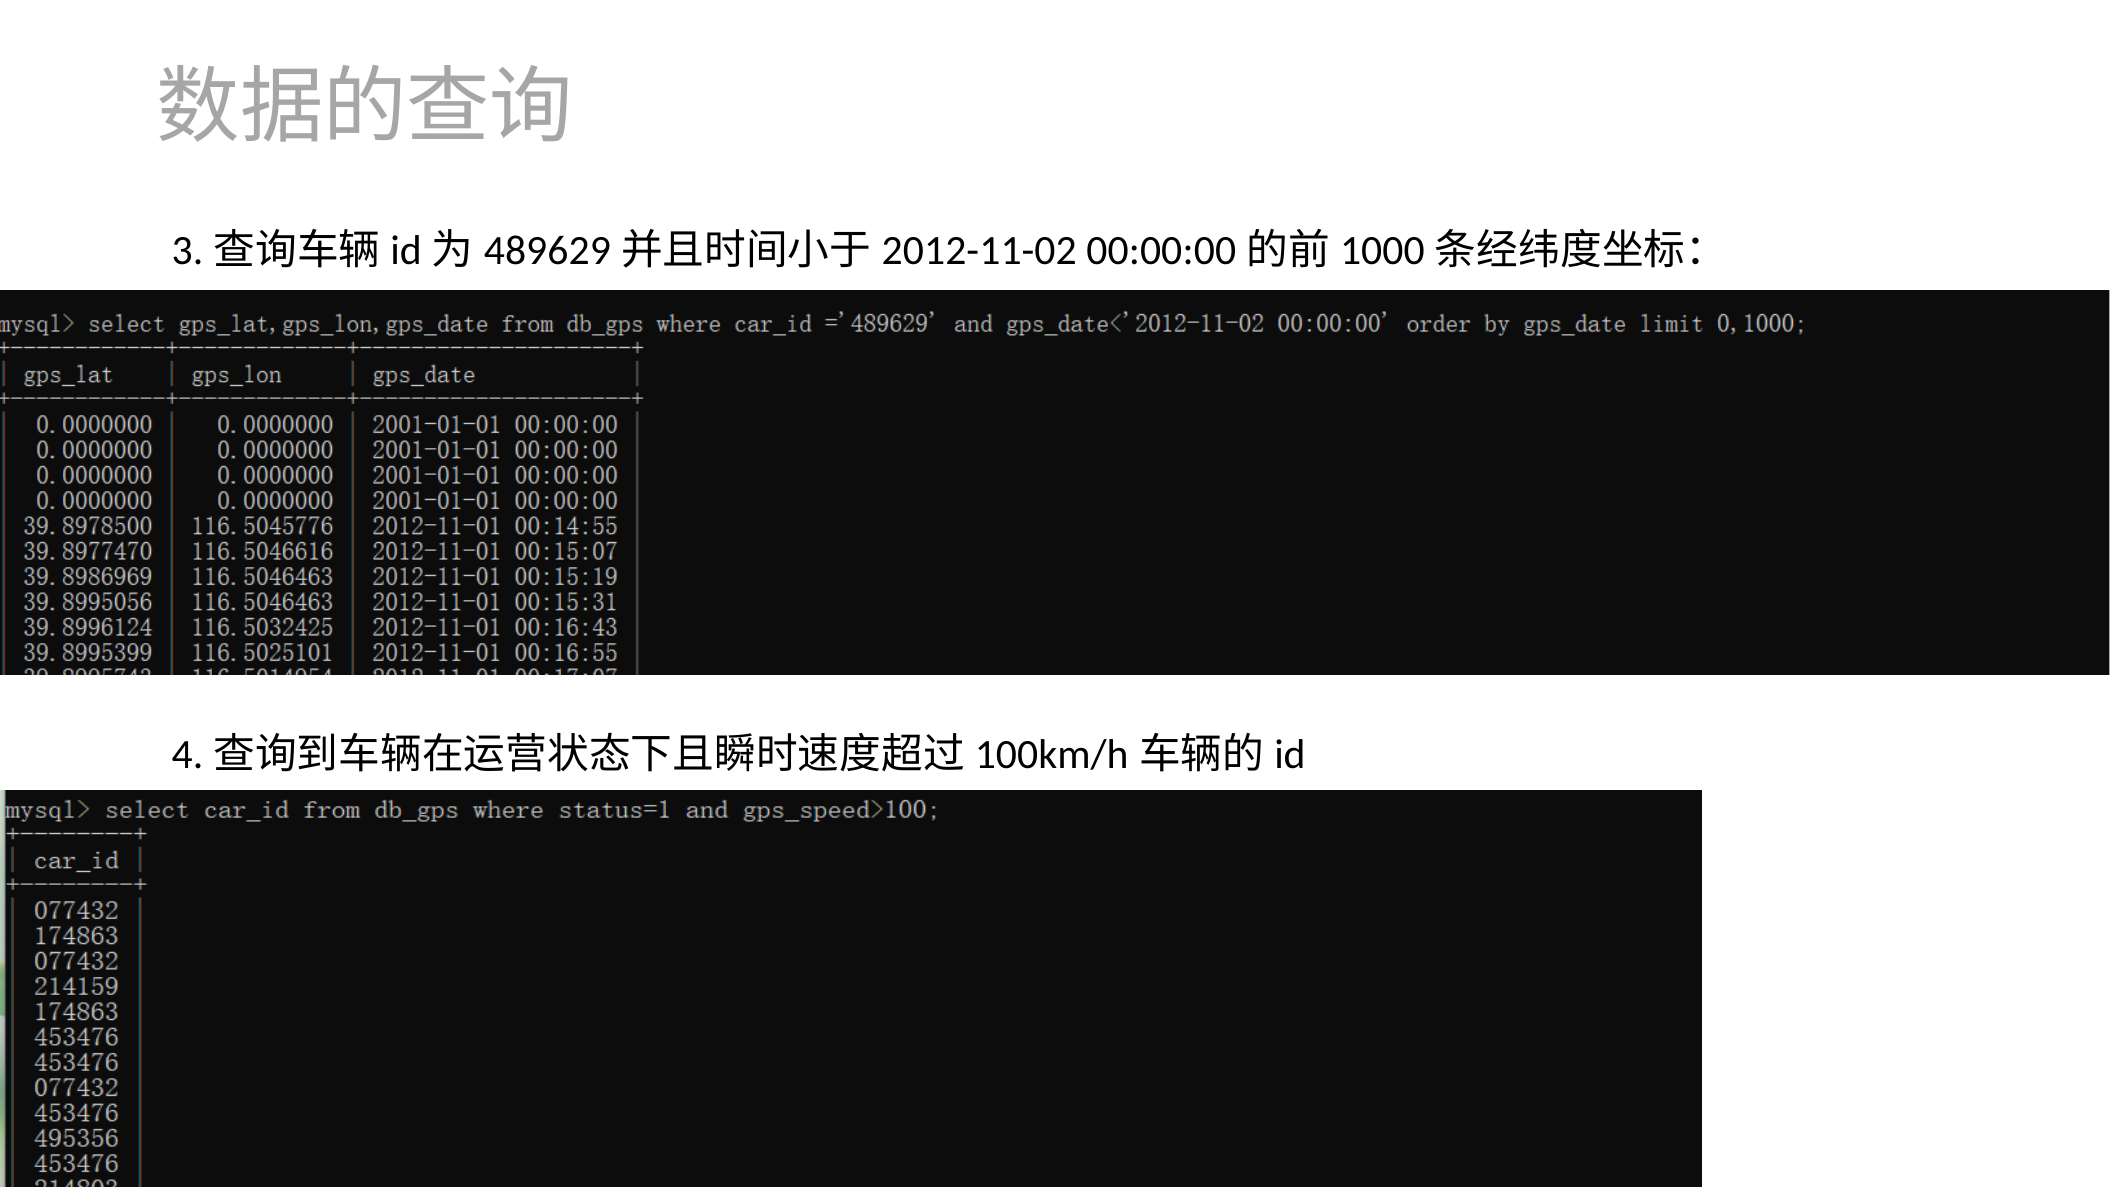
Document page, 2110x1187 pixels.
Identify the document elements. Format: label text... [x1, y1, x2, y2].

text_box 4.查询到车辆在运营状态下且瞬时速度超过100km/h车辆的id [156, 719, 1858, 785]
picture [0, 790, 1702, 1187]
text_box 3.查询车辆id为489629并且时间小于2012-11-02 00:00:00的前1000条经纬度坐标： [156, 215, 1988, 290]
text_box 数据的查询 [156, 51, 805, 153]
picture [0, 290, 2110, 675]
